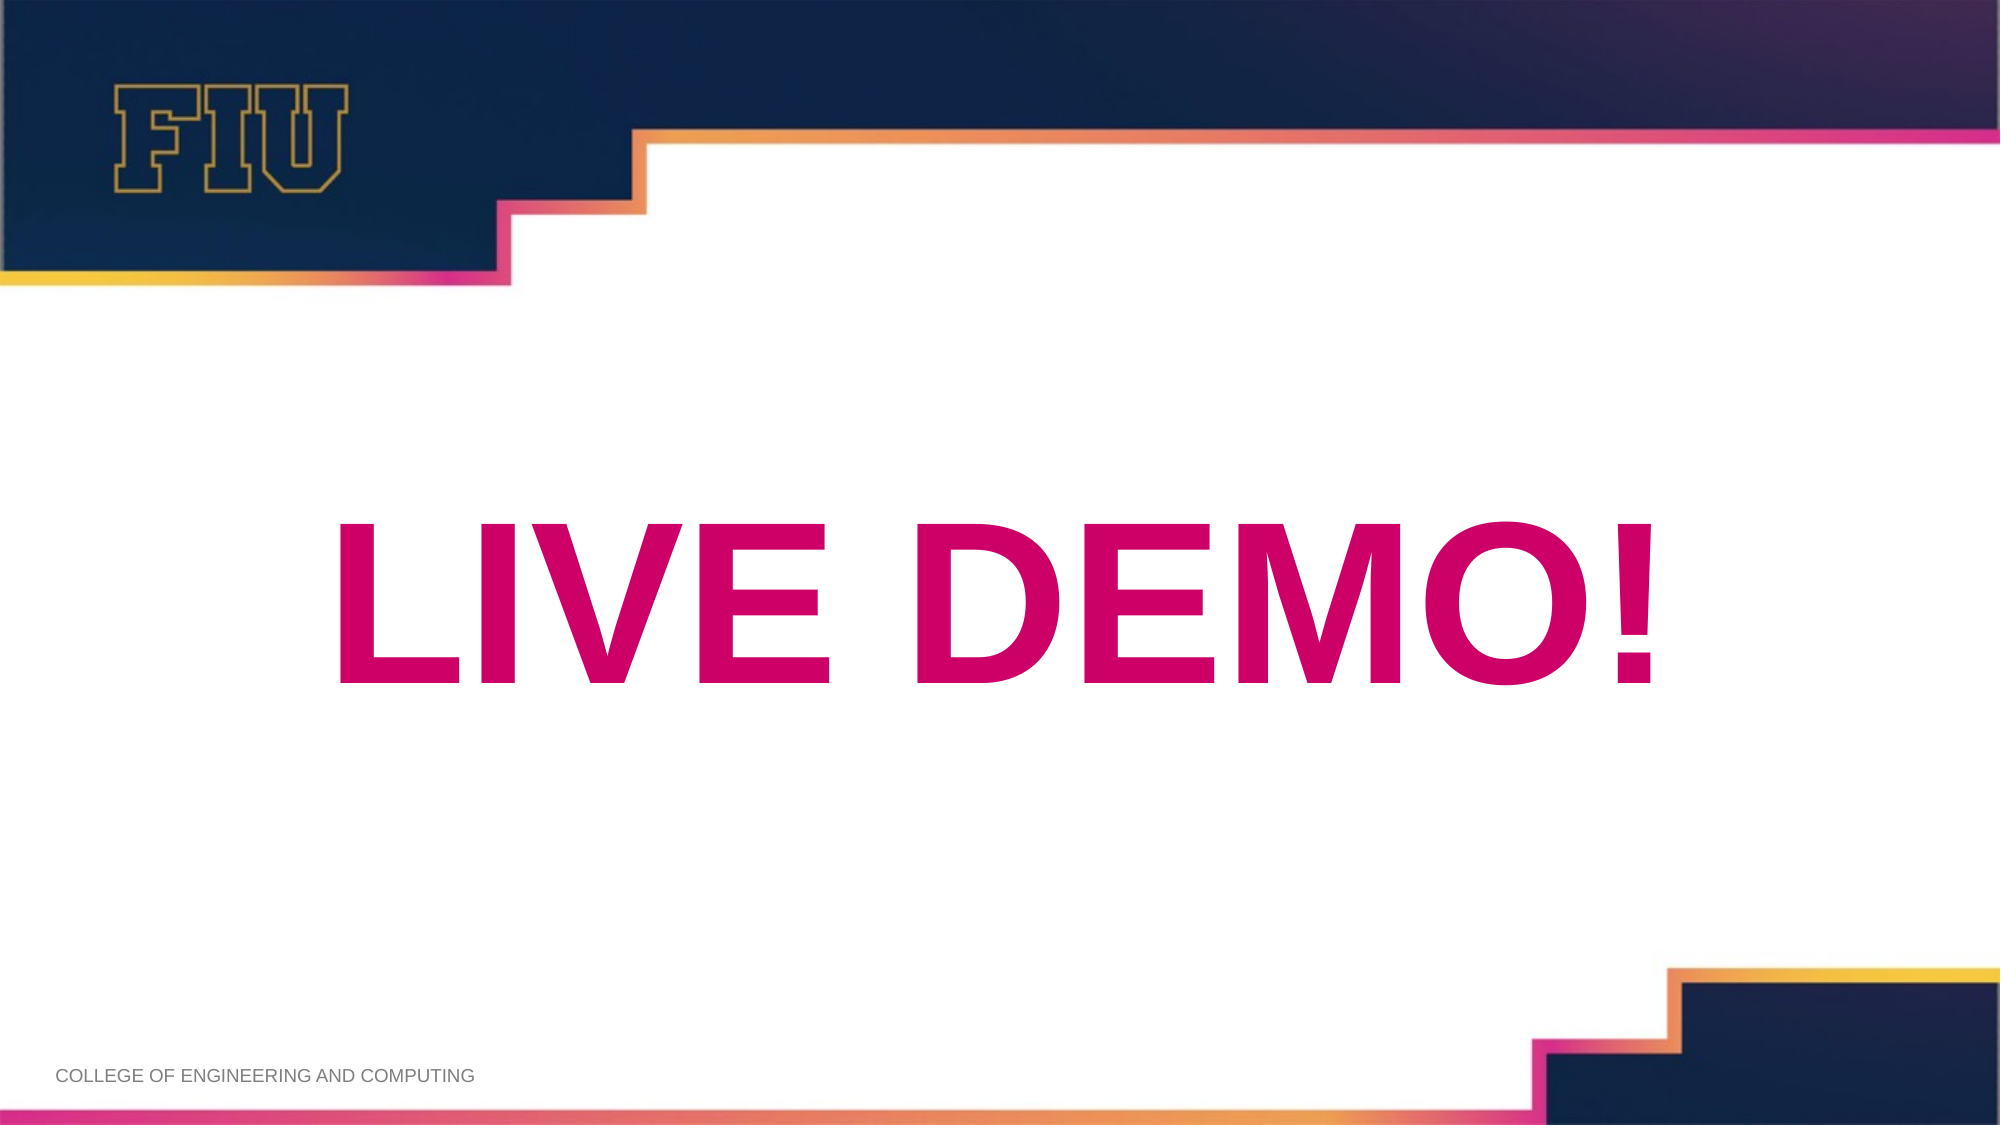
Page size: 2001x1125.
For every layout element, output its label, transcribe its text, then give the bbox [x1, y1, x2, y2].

title LIVE DEMO! [196, 498, 1804, 720]
picture [0, 0, 2000, 1125]
